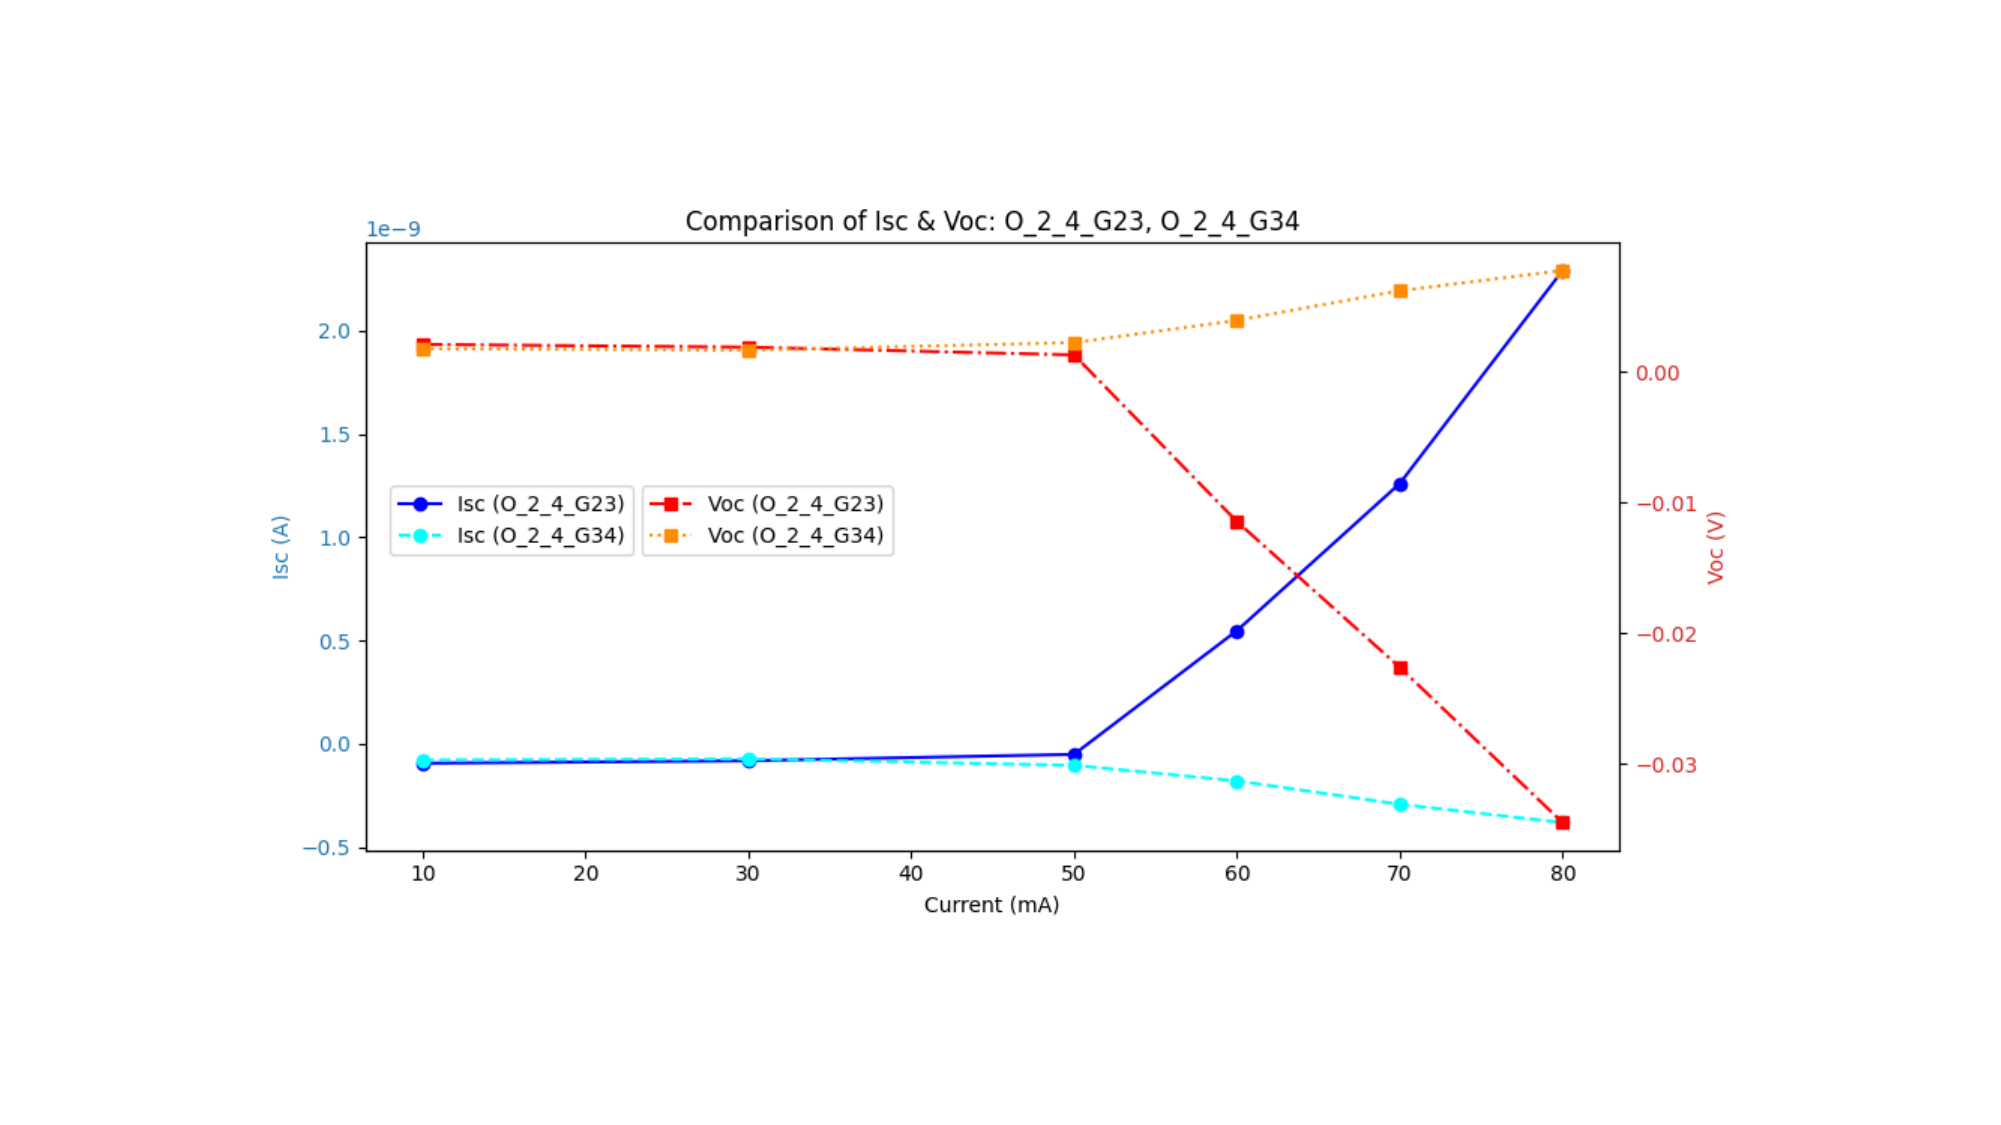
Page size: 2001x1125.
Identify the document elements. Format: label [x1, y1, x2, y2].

picture [249, 187, 1750, 938]
